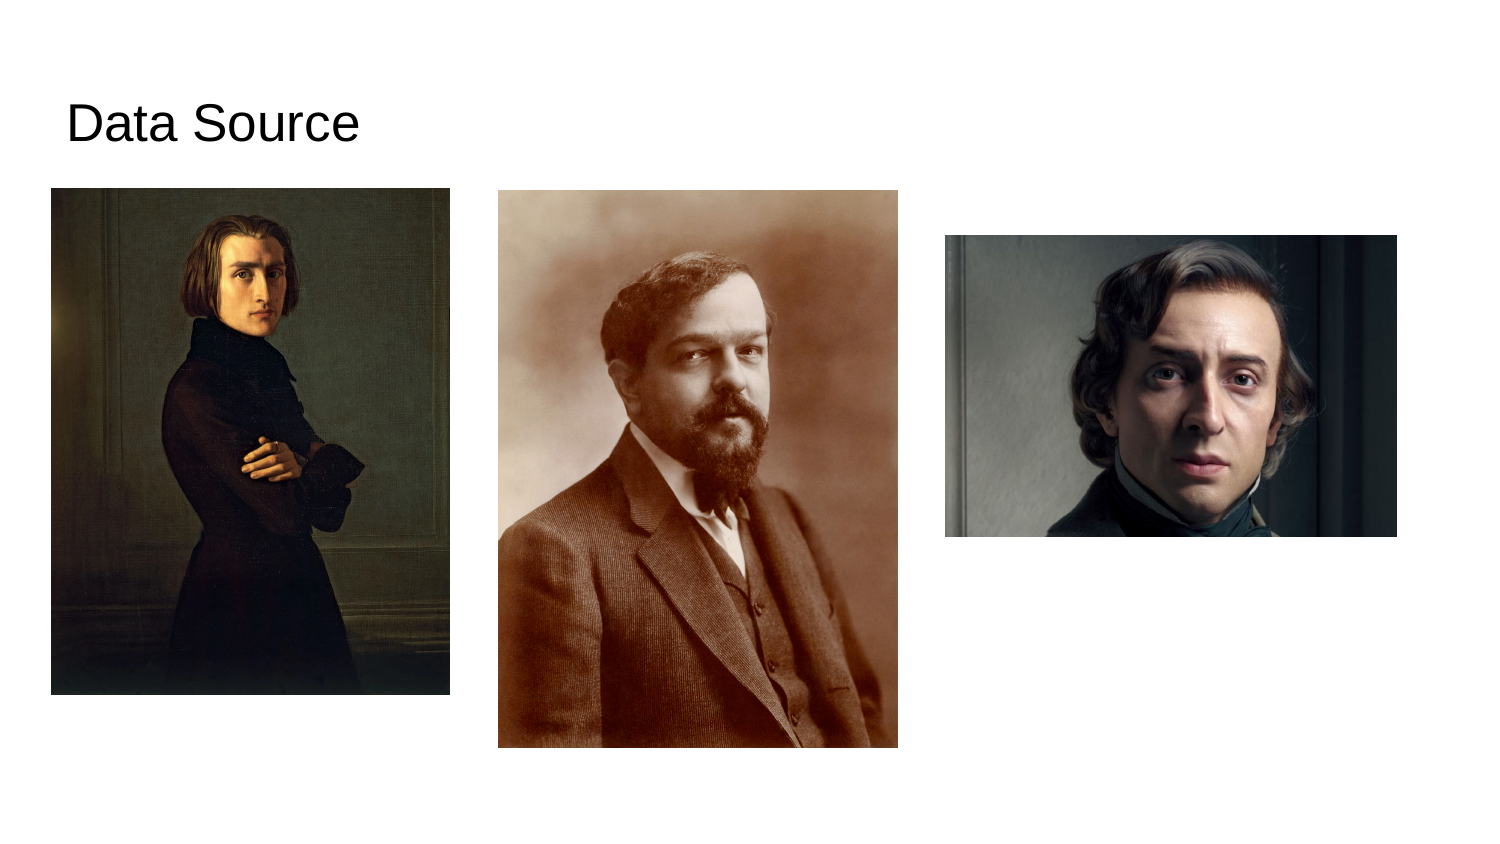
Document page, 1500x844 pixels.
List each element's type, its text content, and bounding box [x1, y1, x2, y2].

picture [50, 188, 451, 695]
picture [498, 190, 898, 749]
title Data Source [51, 72, 1449, 167]
picture [945, 235, 1397, 537]
